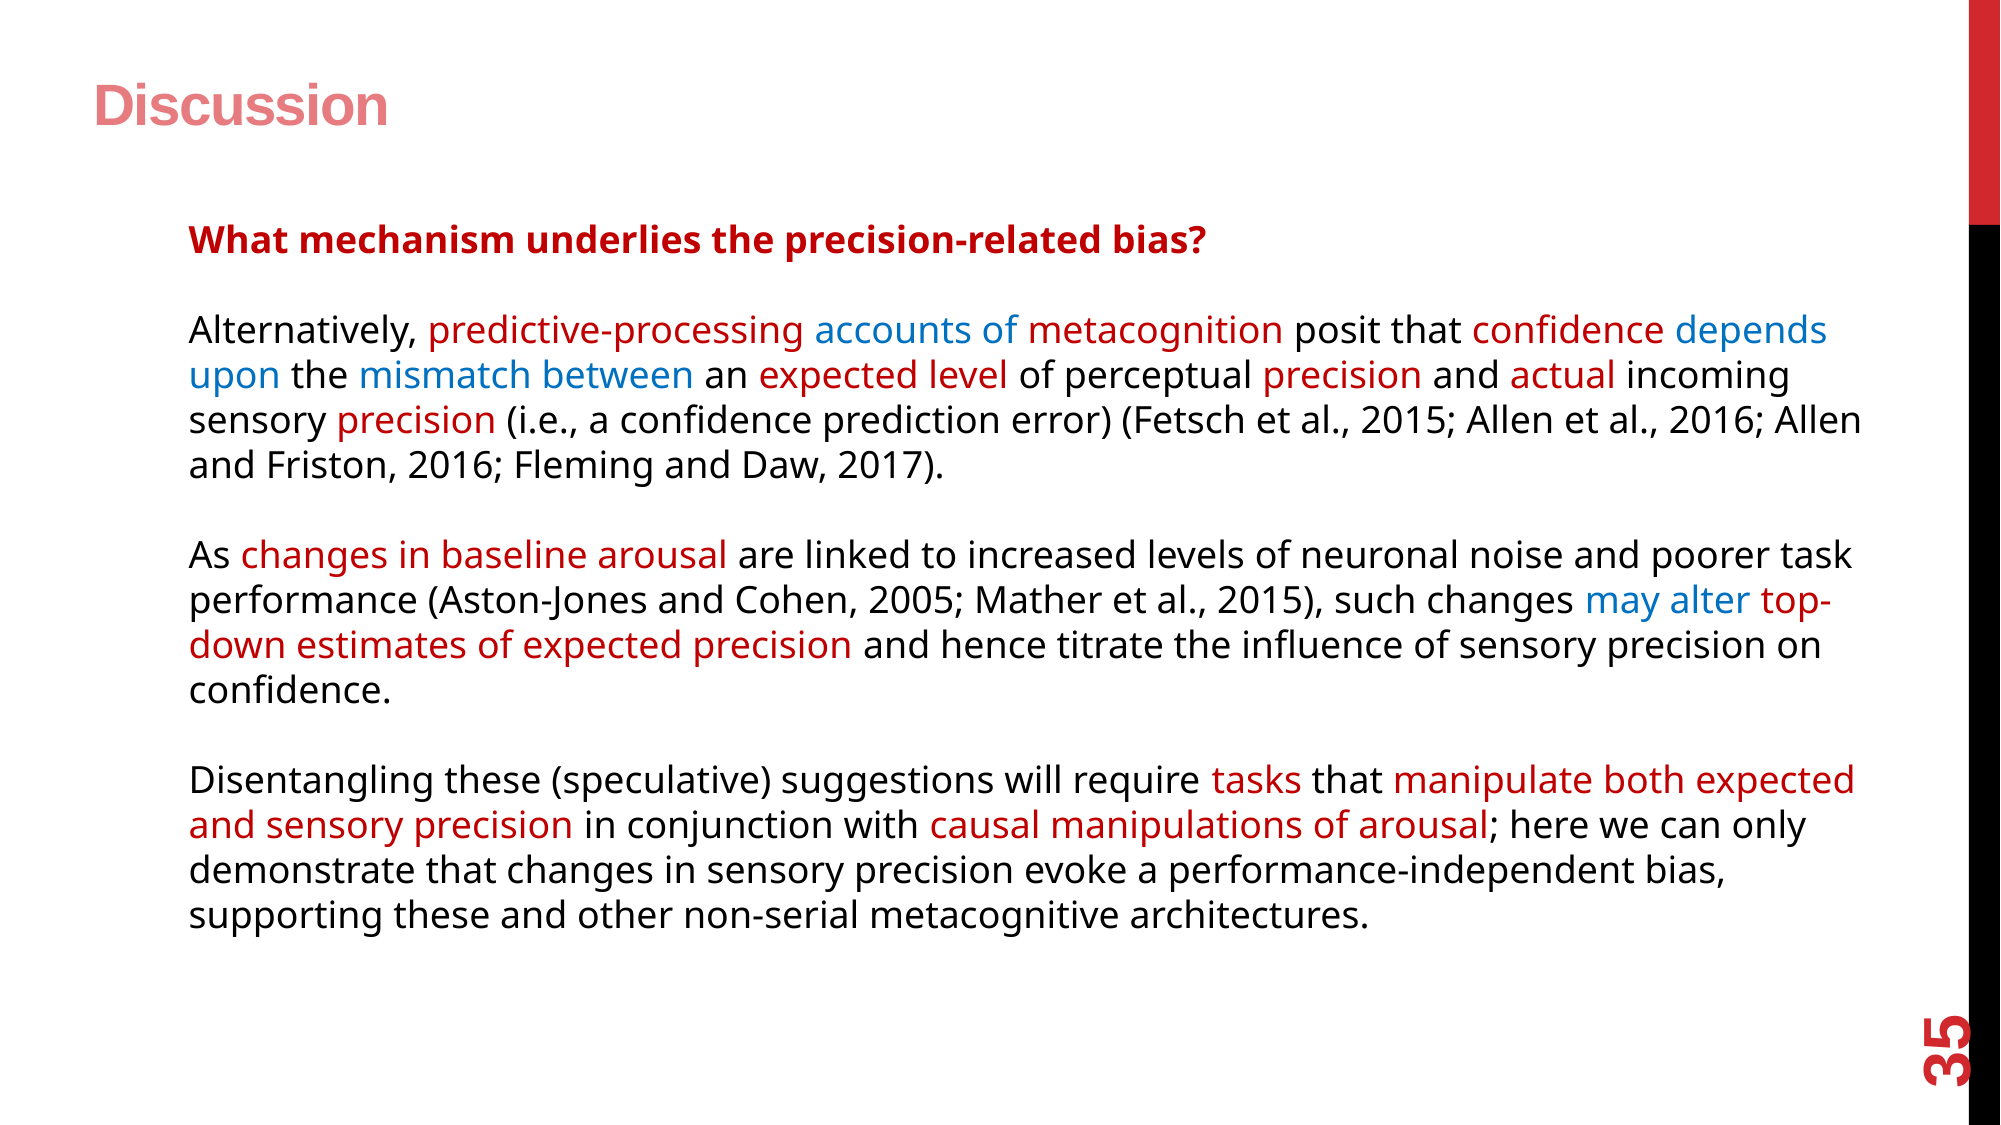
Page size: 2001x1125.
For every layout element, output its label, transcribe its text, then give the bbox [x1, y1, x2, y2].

title Discussion [78, 63, 1818, 145]
text_box What mechanism underlies the precision-related bias? Alternatively, predictive-processing accounts of metacognition posit that confidence depends upon the mismatch between an expected level of perceptual precision and actual incoming sensory precision (i.e., a confidence prediction error) (Fetsch et al., 2015; Allen et al., 2016; Allen and Friston, 2016; Fleming and Daw, 2017). As changes in baseline arousal are linked to increased levels of neuronal noise and poorer task performance (Aston-Jones and Cohen, 2005; Mather et al., 2015), such changes may alter top-down estimates of expected precision and hence titrate the influence of sensory precision on confidence. Disentangling these (speculative) suggestions will require tasks that manipulate both expected and sensory precision in conjunction with causal manipulations of arousal; here we can only demonstrate that changes in sensory precision evoke a performance-independent bias, supporting these and other non-serial metacognitive architectures. [174, 208, 1904, 1125]
slide_number 35 [1904, 887, 1984, 1104]
